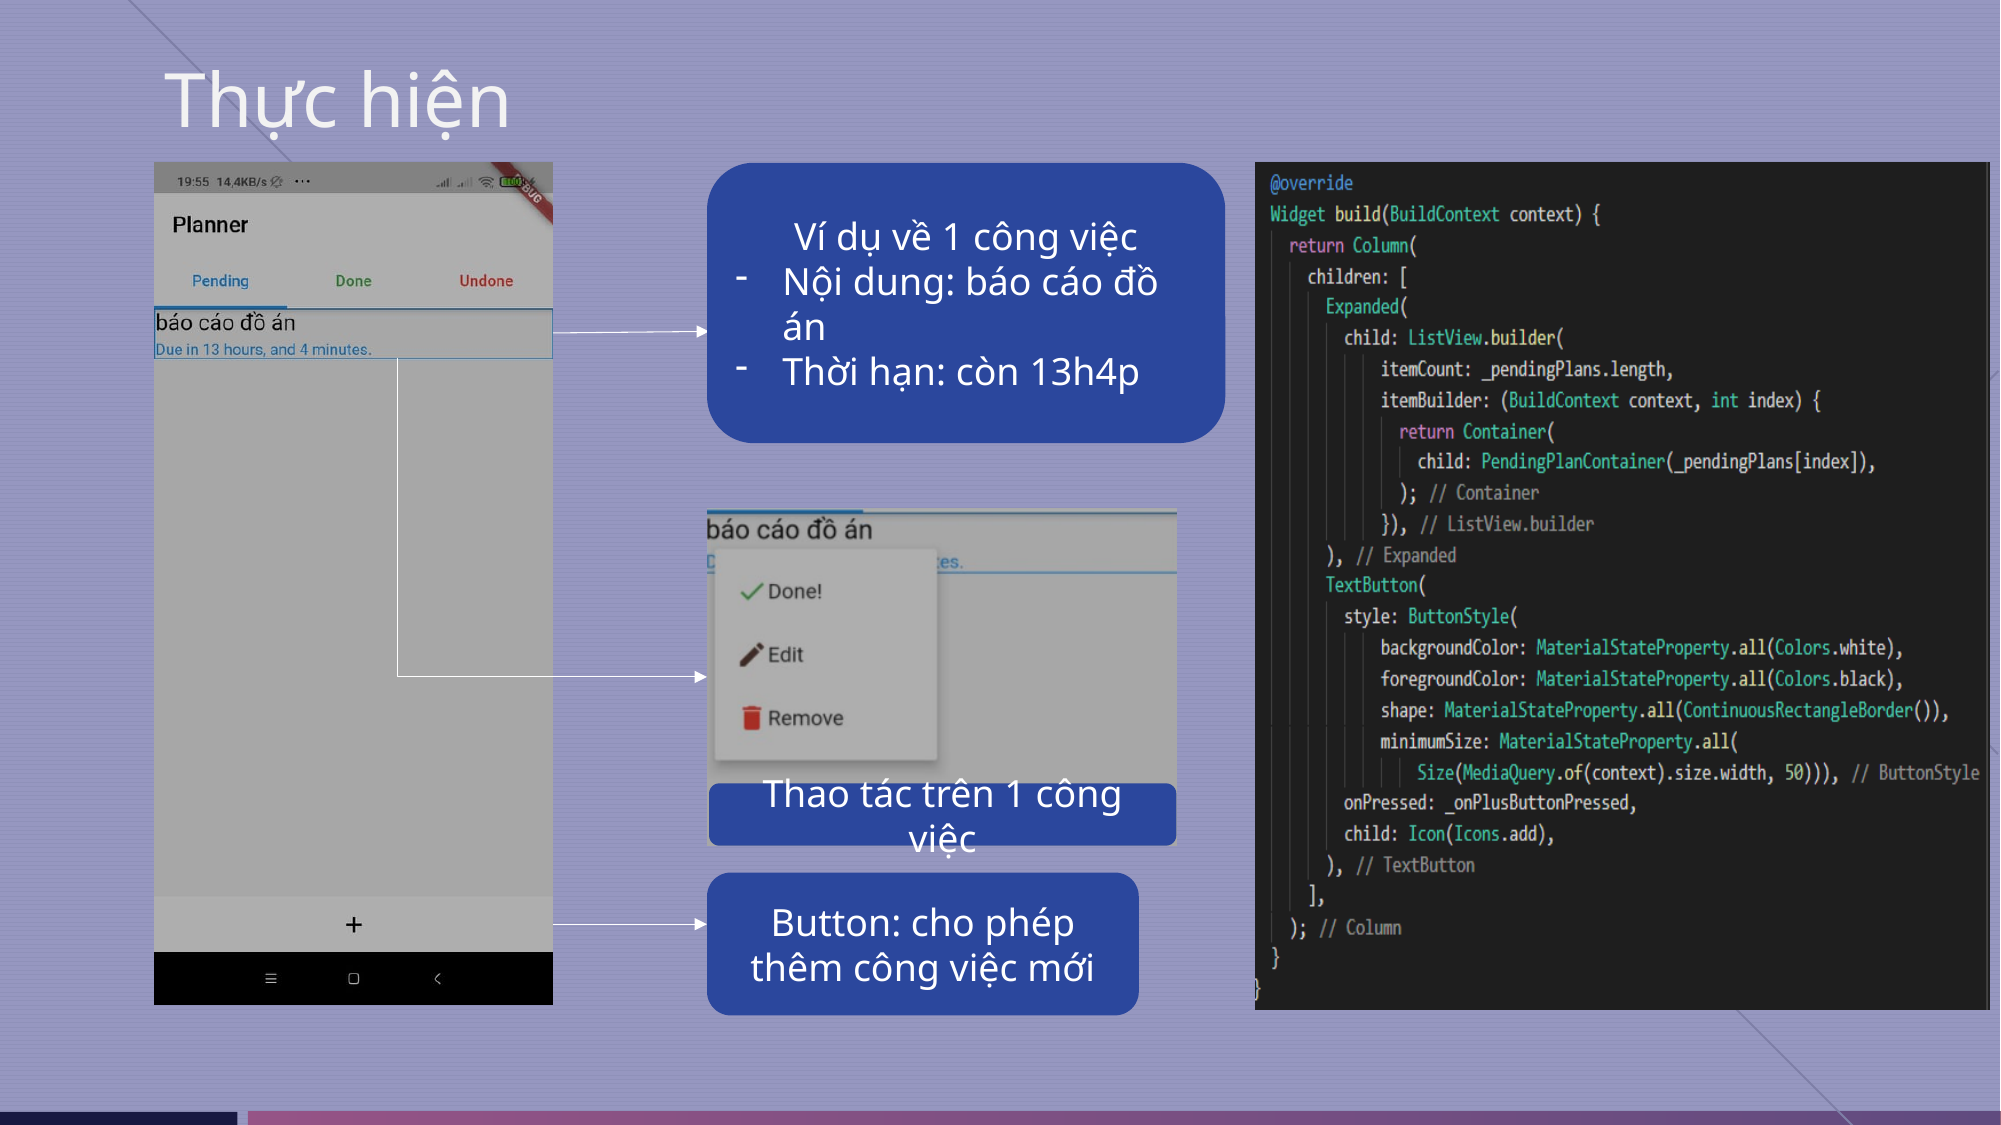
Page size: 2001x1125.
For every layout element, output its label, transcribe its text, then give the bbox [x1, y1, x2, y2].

picture [1255, 162, 1990, 1010]
text_box Button: cho phép thêm công việc mới [705, 871, 1140, 1017]
text_box Ví dụ về 1 công việc Nội dung: báo cáo đồ án Thời hạn: còn 13h4p [706, 161, 1227, 445]
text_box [392, 362, 712, 673]
text_box [0, 0, 2000, 1125]
picture [153, 162, 553, 1005]
picture [706, 508, 1177, 846]
text_box Thực hiện [164, 52, 1836, 143]
